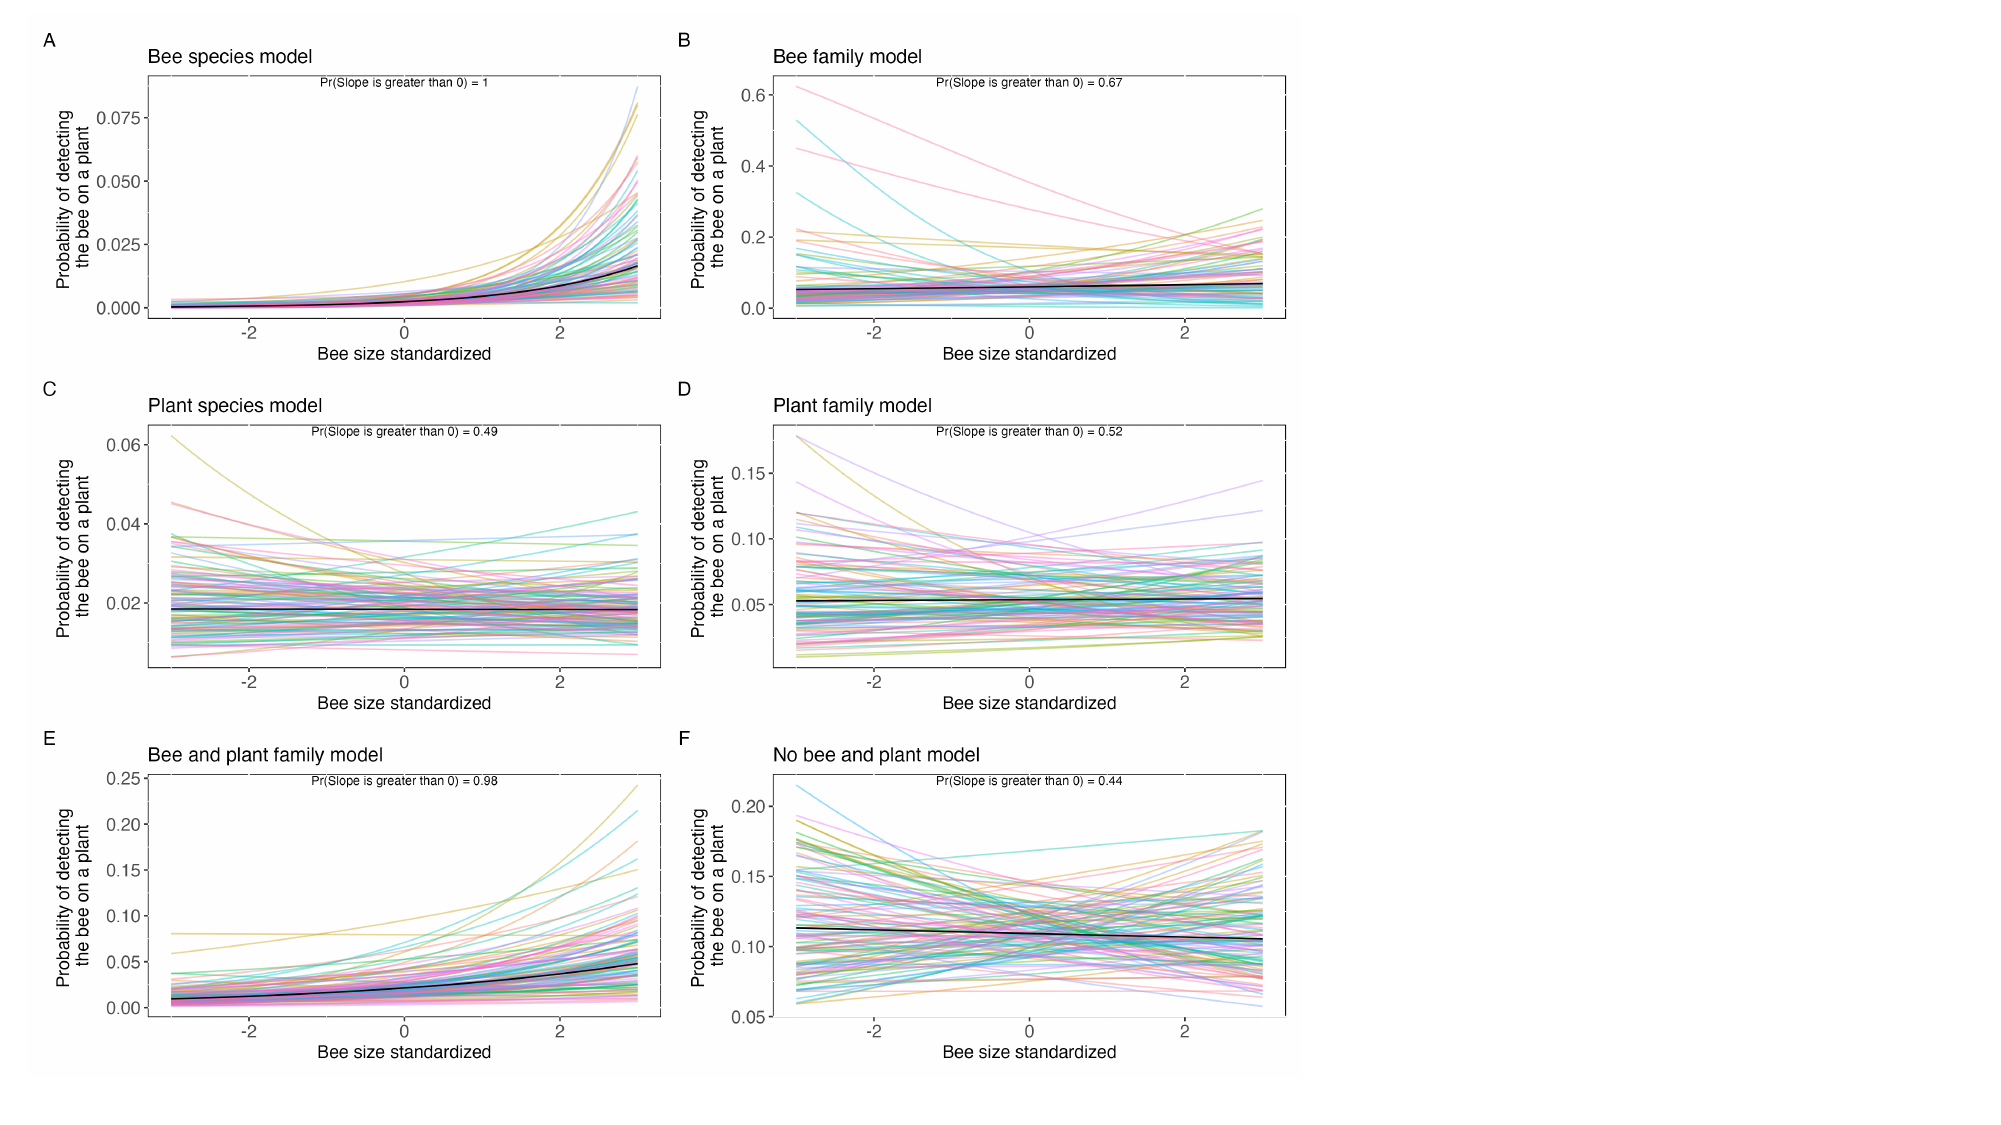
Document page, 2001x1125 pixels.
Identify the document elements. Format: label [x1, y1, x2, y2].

picture [25, 14, 1302, 1078]
